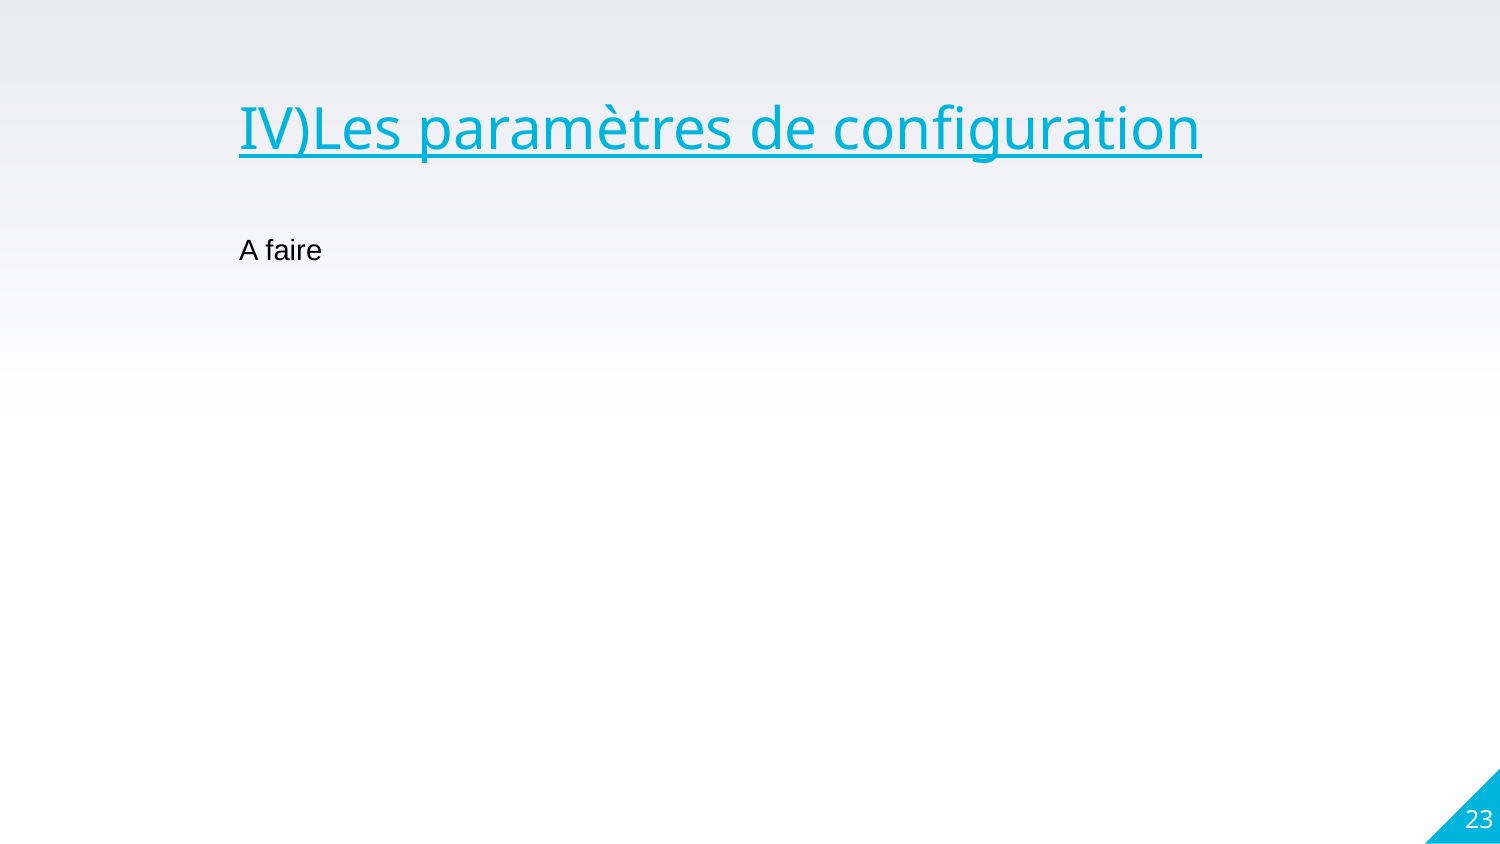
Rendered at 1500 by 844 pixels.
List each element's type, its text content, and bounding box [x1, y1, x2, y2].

text_box IV)Les paramètres de configuration A faire [224, 83, 1500, 274]
slide_number 23 [1418, 760, 1494, 838]
